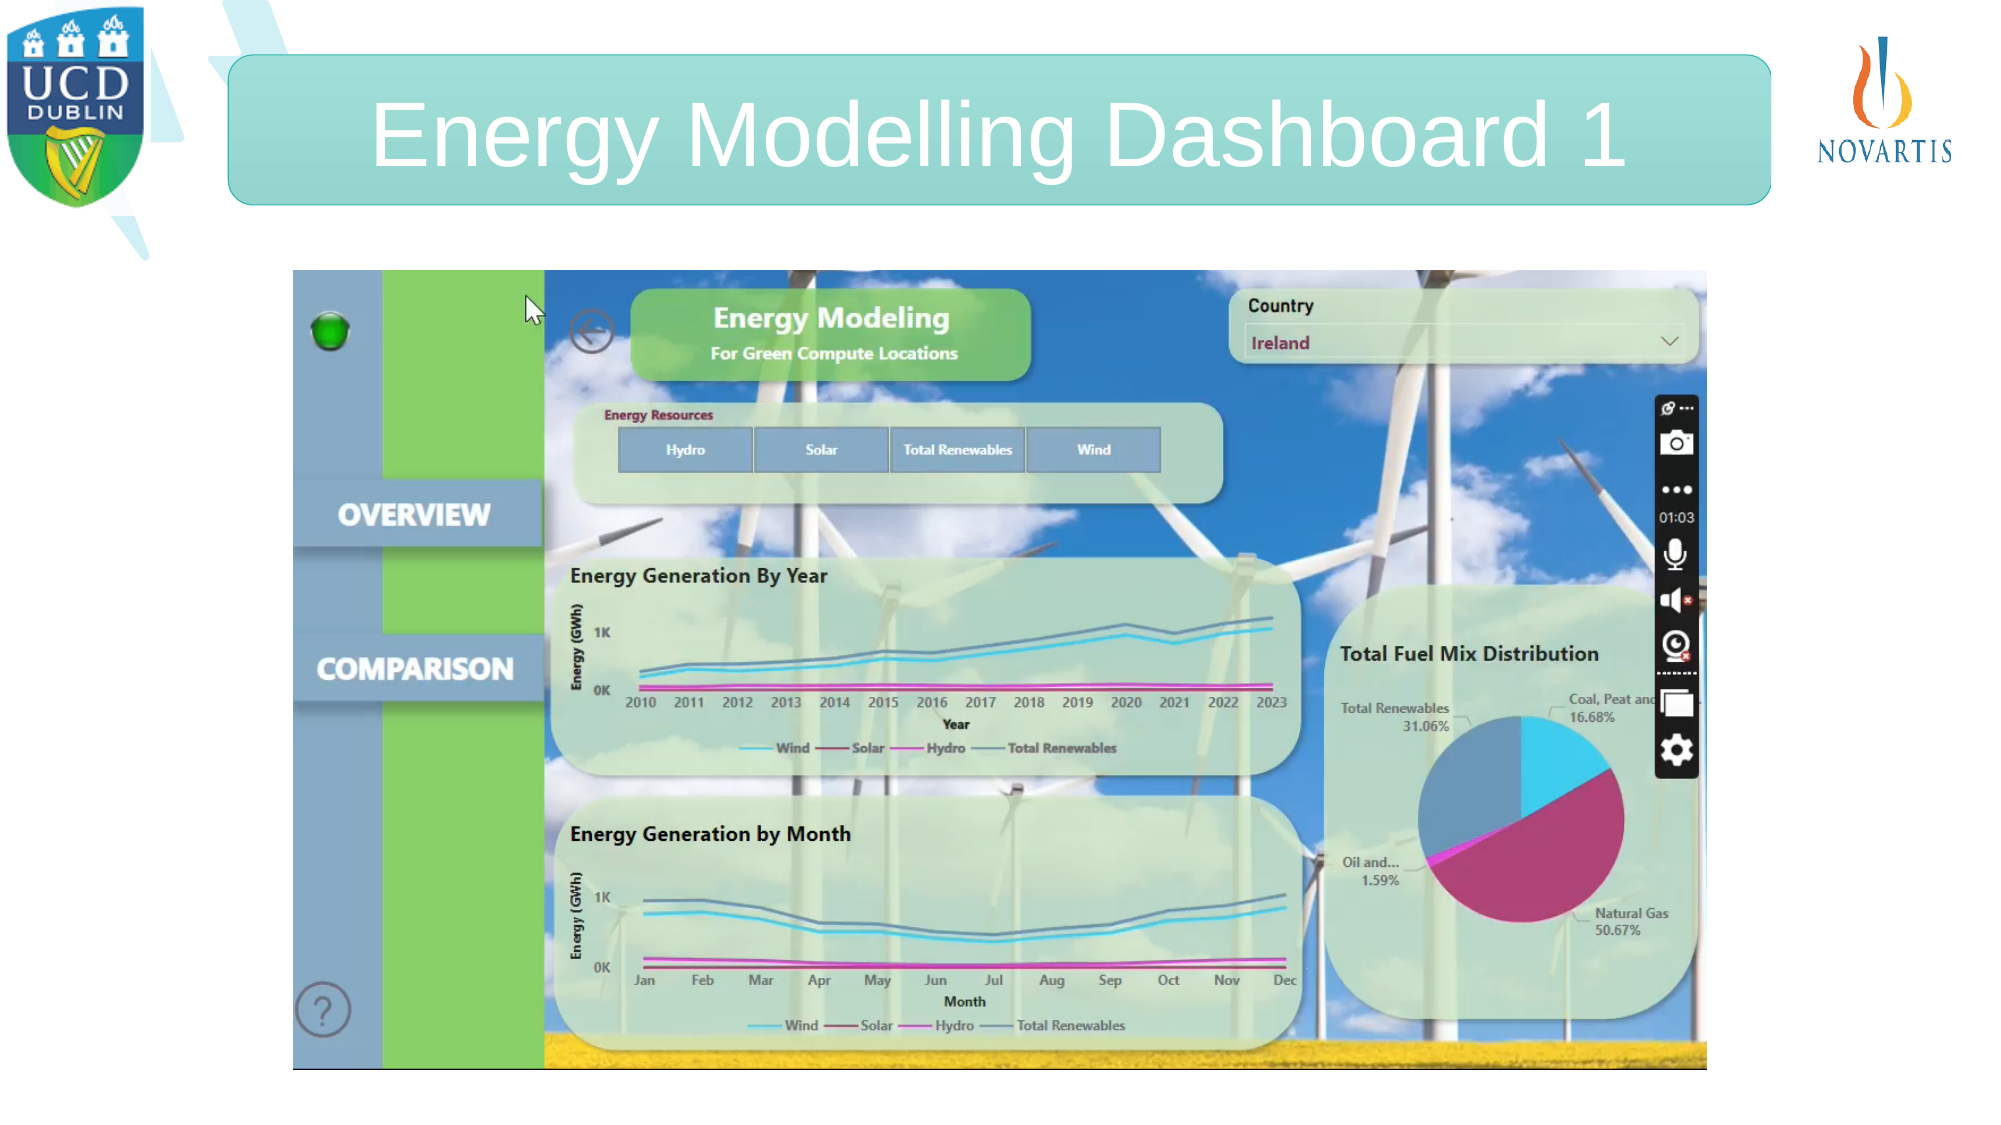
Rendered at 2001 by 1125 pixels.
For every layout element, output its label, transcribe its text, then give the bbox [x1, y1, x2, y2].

picture [1771, 0, 2000, 200]
text_box Energy Modelling Dashboard 1 [227, 54, 1771, 206]
picture [0, 0, 151, 216]
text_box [292, 269, 1708, 1070]
